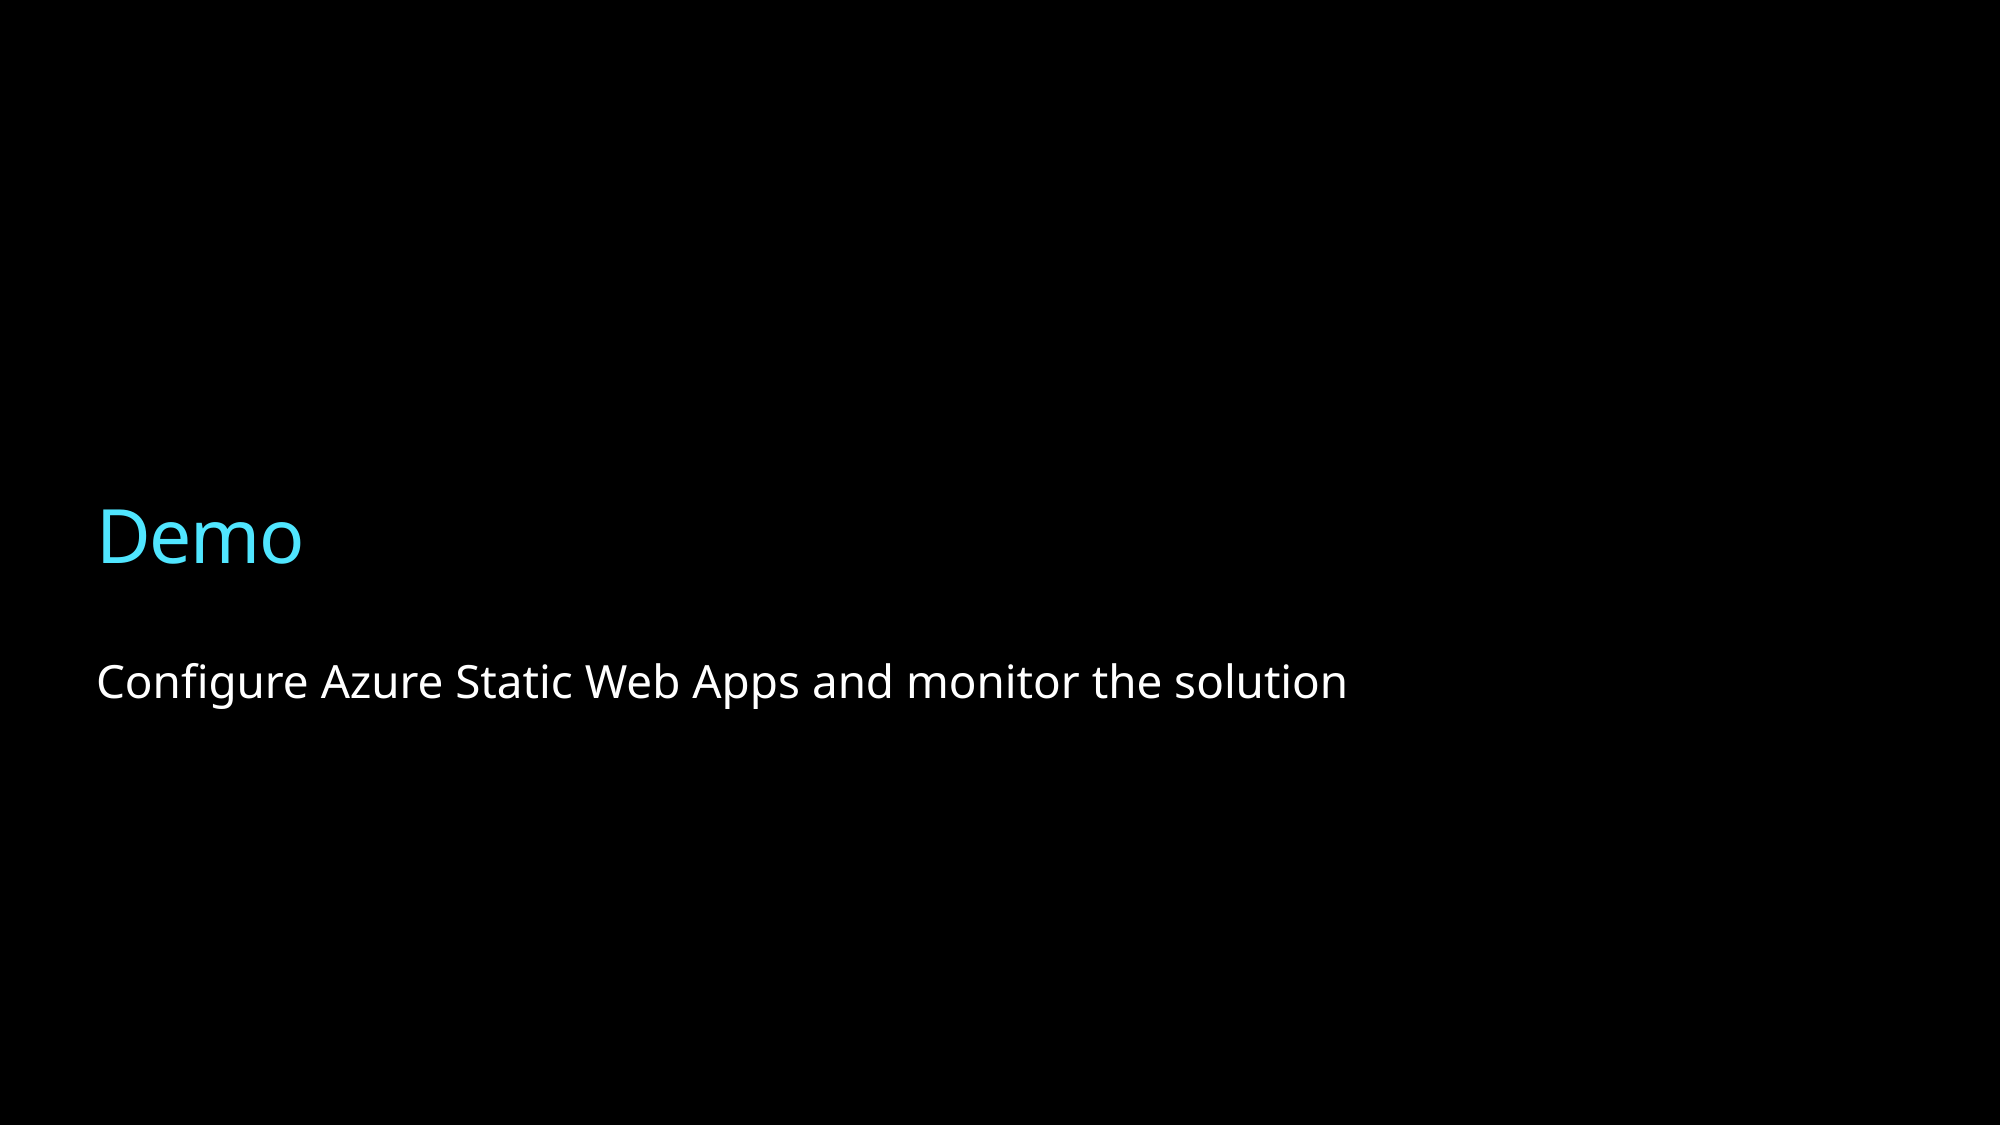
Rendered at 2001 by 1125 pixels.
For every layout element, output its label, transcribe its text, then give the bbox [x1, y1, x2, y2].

list Configure Azure Static Web Apps and monitor the solution [96, 652, 1596, 1125]
title Demo [96, 497, 1596, 580]
